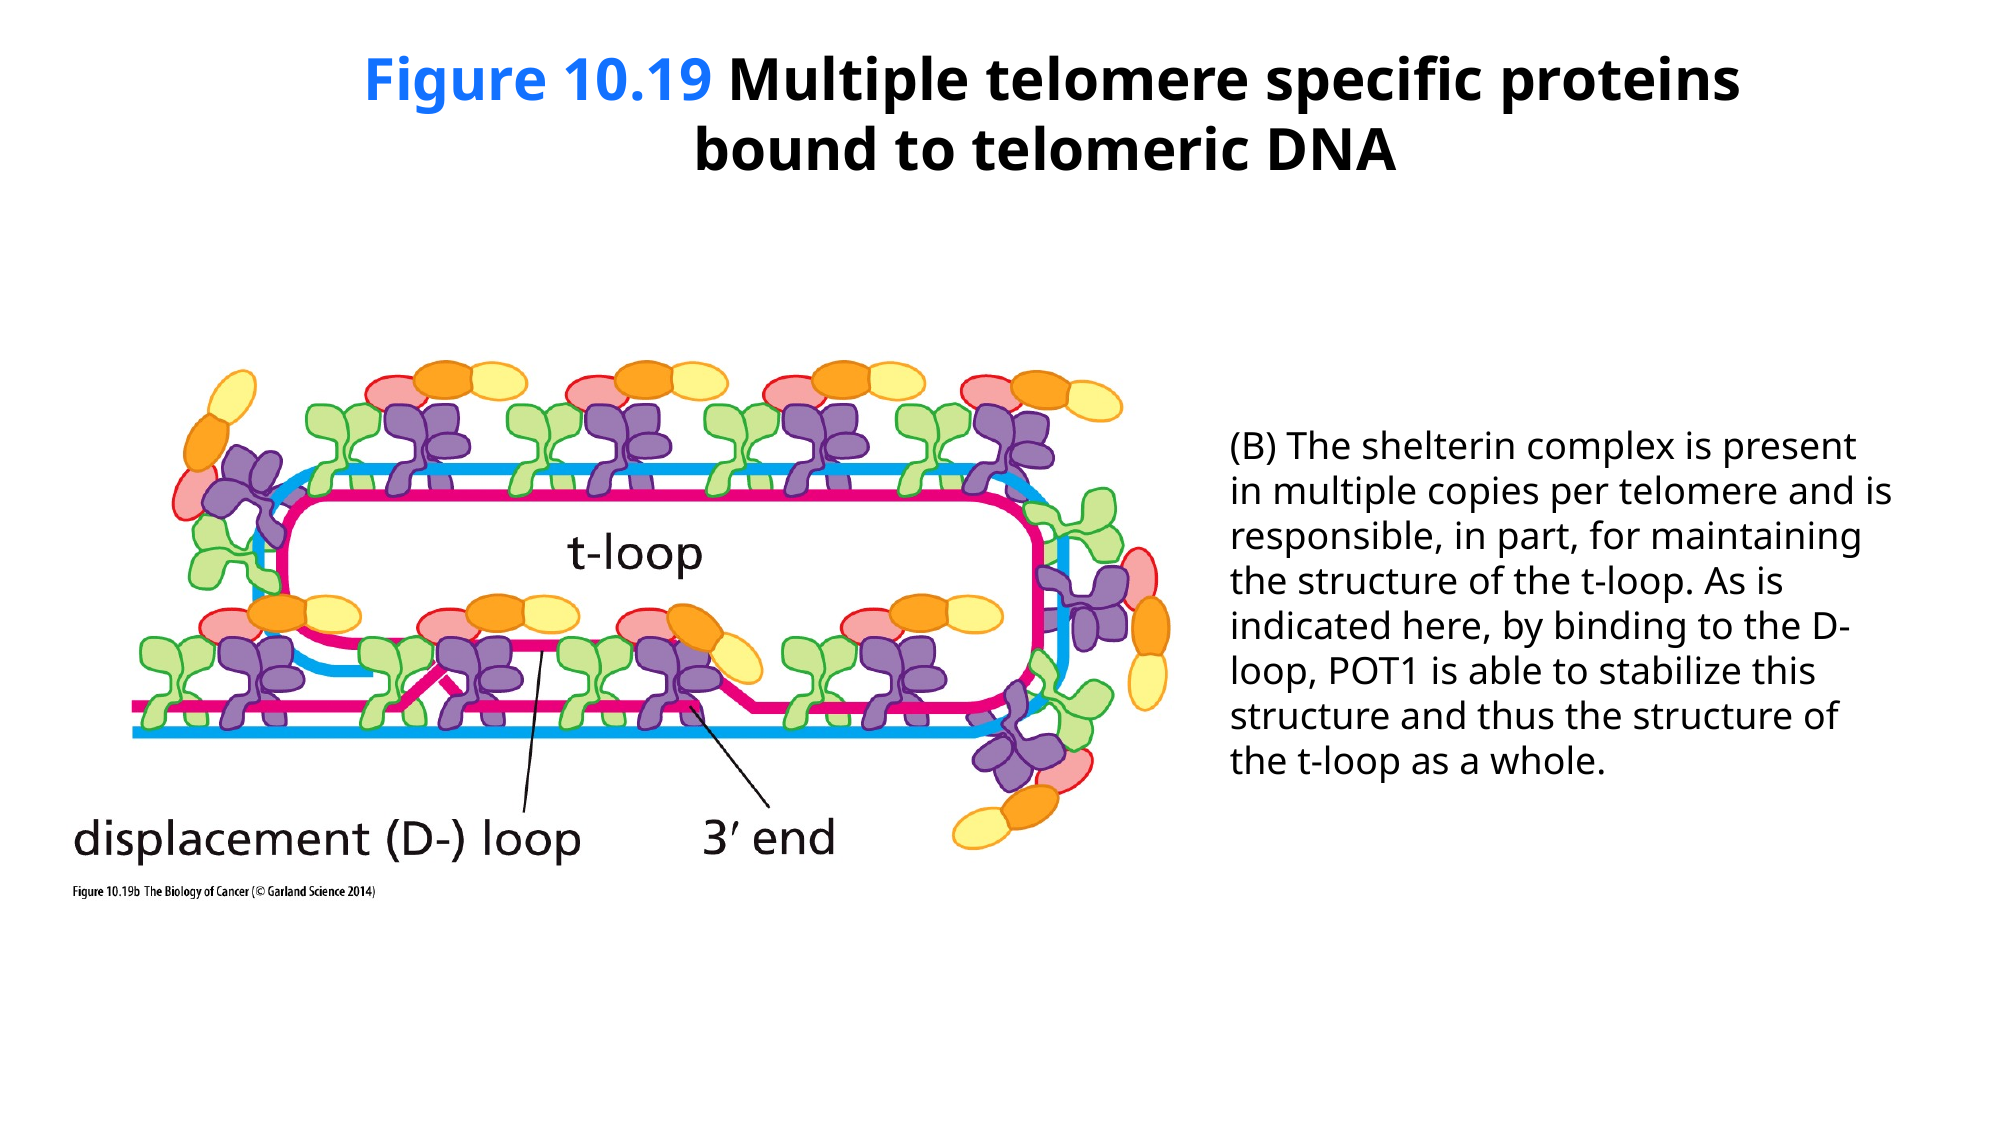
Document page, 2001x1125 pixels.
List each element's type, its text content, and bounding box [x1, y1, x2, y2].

text_box (B) The shelterin complex is present in multiple copies per telomere and is responsible, in part, for maintaining the structure of the t-loop. As is indicated here, by binding to the D-loop, POT1 is able to stabilize this structure and thus the structure of the t-loop as a whole. [1215, 414, 1913, 790]
picture [66, 352, 1179, 902]
text_box Figure 10.19 Multiple telomere specific proteins bound to telomeric DNA [251, 35, 1854, 190]
